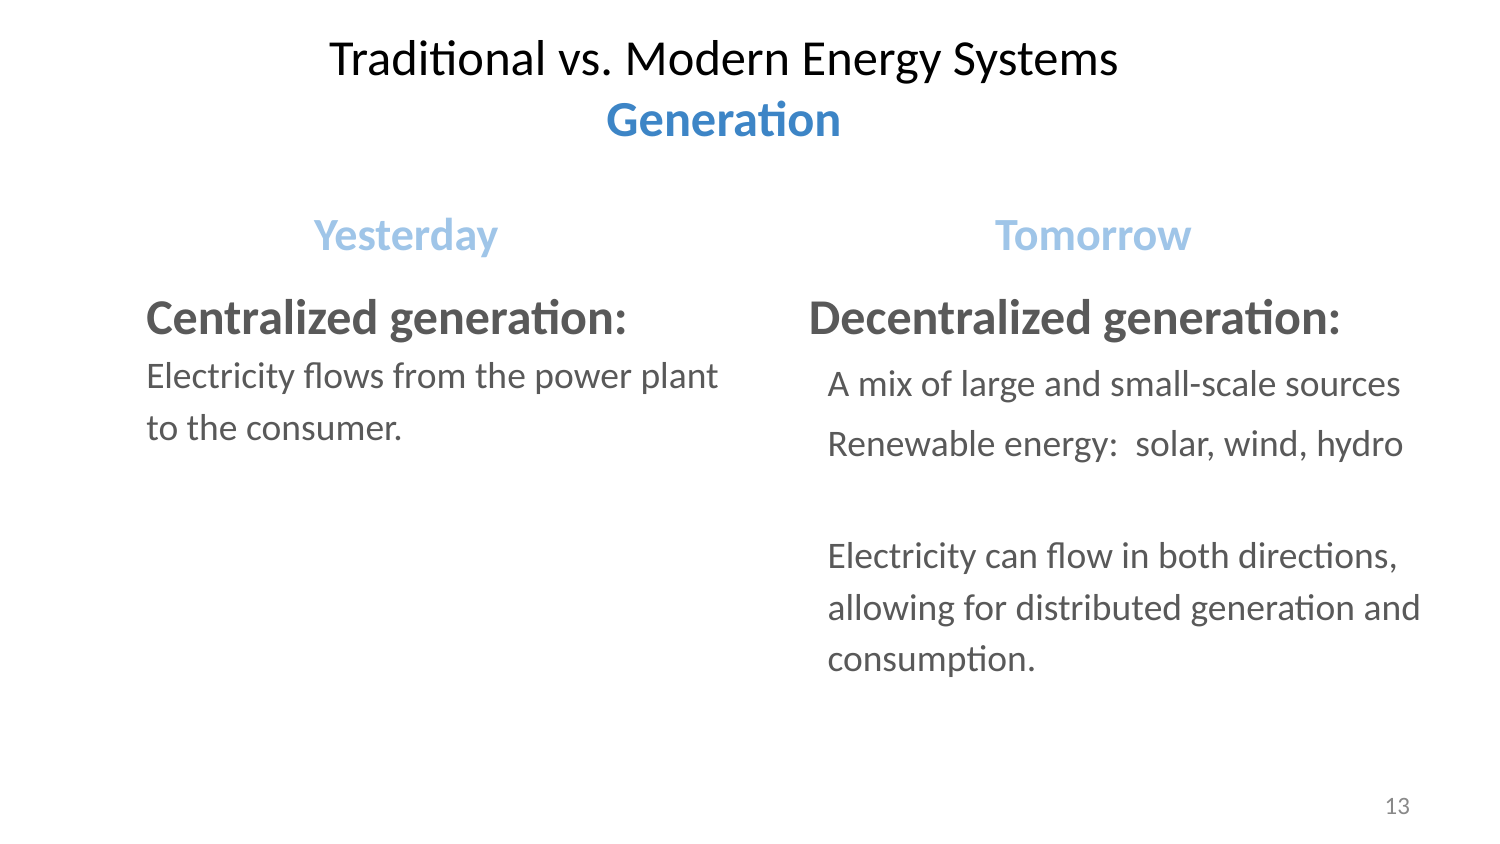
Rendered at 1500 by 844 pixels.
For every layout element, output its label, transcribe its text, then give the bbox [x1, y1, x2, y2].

title Traditional vs. Modern Energy Systems Generation [23, 17, 1425, 150]
list Tomorrow [761, 188, 1426, 267]
list Decentralized generation: A mix of large and small-scale sources Renewable energy: solar, wind, hydro Electricity can flow in both directions, allowing for distributed generation and consumption. [737, 267, 1486, 754]
slide_number 13 [1074, 782, 1425, 827]
list Yesterday [75, 188, 738, 267]
list Centralized generation: Electricity flows from the power plant to the consumer. [75, 267, 737, 754]
